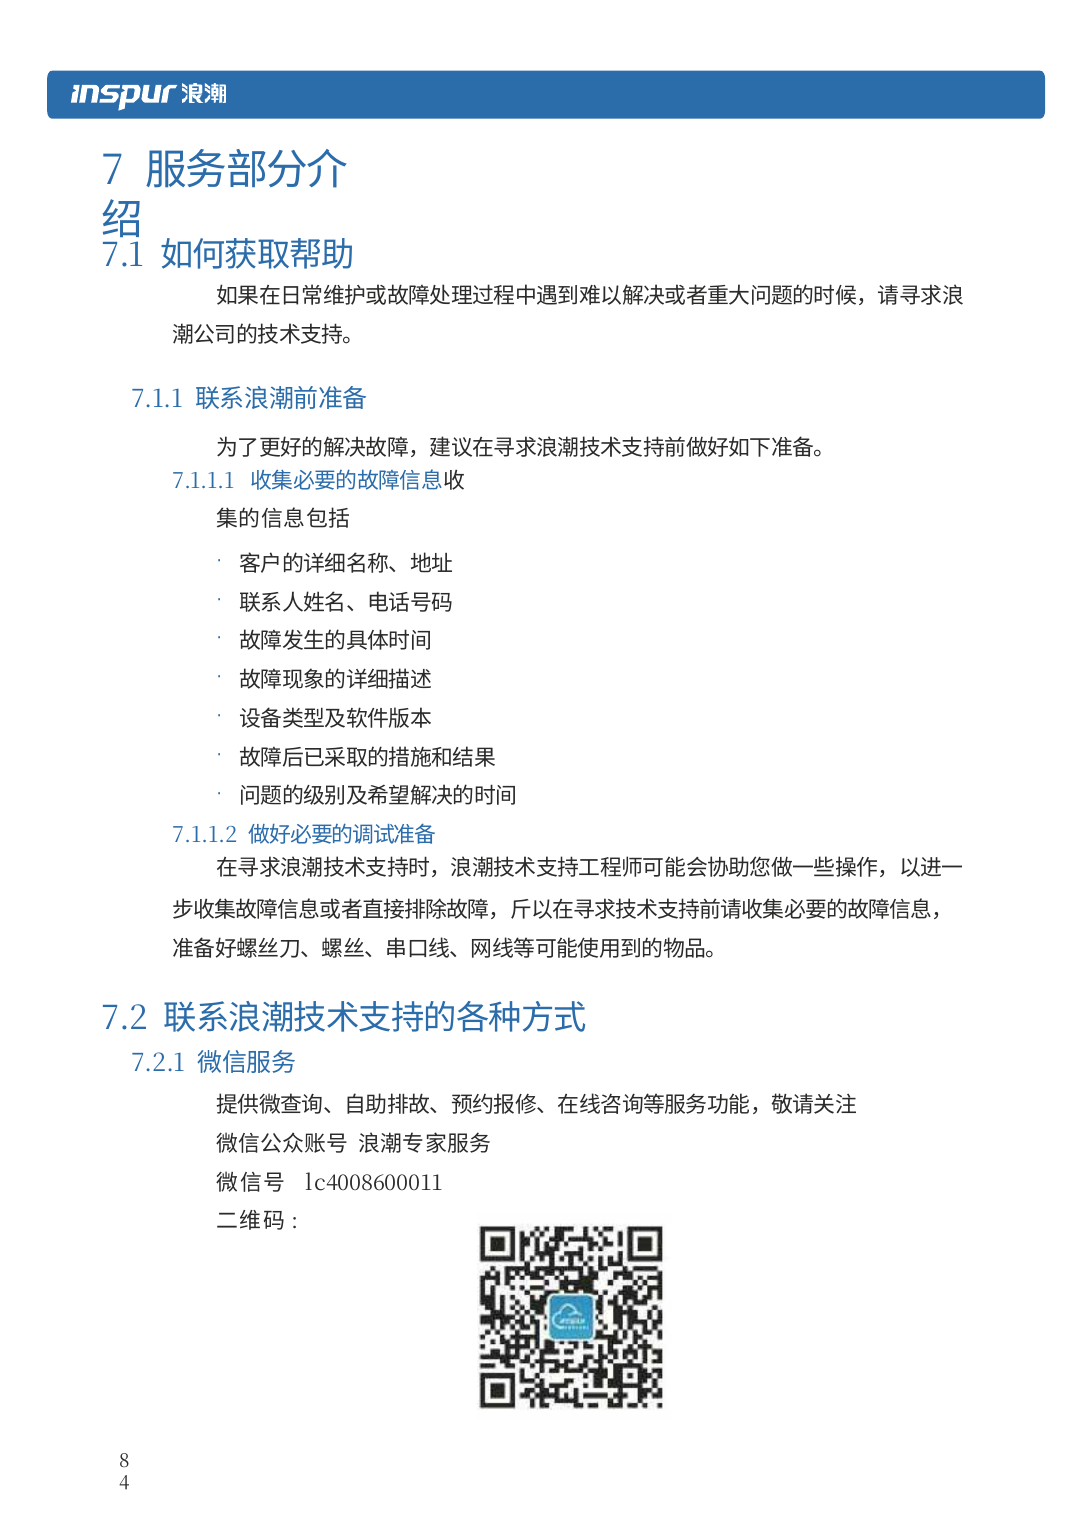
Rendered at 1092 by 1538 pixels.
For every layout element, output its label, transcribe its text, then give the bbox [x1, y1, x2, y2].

text_box 7.1 如何获取帮助 如果在日常维护或故障处理过程中遇到难以解决或者重大问题的时候，请寻求浪 潮公司的技术支持。 7.1.1 联系浪潮前准备 为了更好的解决故障，建议在寻求浪潮技术支持前做好如下准备。 7.1.1.1 收集必要的故障信息收 集的信息包括 客户的详细名称、地址 联系人姓名、电话号码 故障发生的具体时间 故障现象的详细描述 设备类型及软件版本 故障后已采取的措施和结果 问题的级别及希望解决的时间 7.1.1.2 做好必要的调试准备 在寻求浪潮技术支持时，浪潮技术支持工程师可能会协助您做一些操作，以进一 步收集故障信息或者直接排除故障，斤以在寻求技术支持前请收集必要的故障信息，准备好螺丝刀、螺丝、串口线、网线等可能使用到的物品。 7.2 联系浪潮技术支持的各种方式 7.2.1 微信服务 提供微查询、自助排故、预约报修、在线咨询等服务功能，敬请关注微信公众账号 浪潮专家服务 微信号 lc4008600011 二维码: [99, 217, 982, 1234]
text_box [46, 70, 1046, 119]
picture [477, 1212, 672, 1421]
text_box 84 [117, 1446, 140, 1494]
title 7 服务部分介绍 [99, 140, 387, 217]
